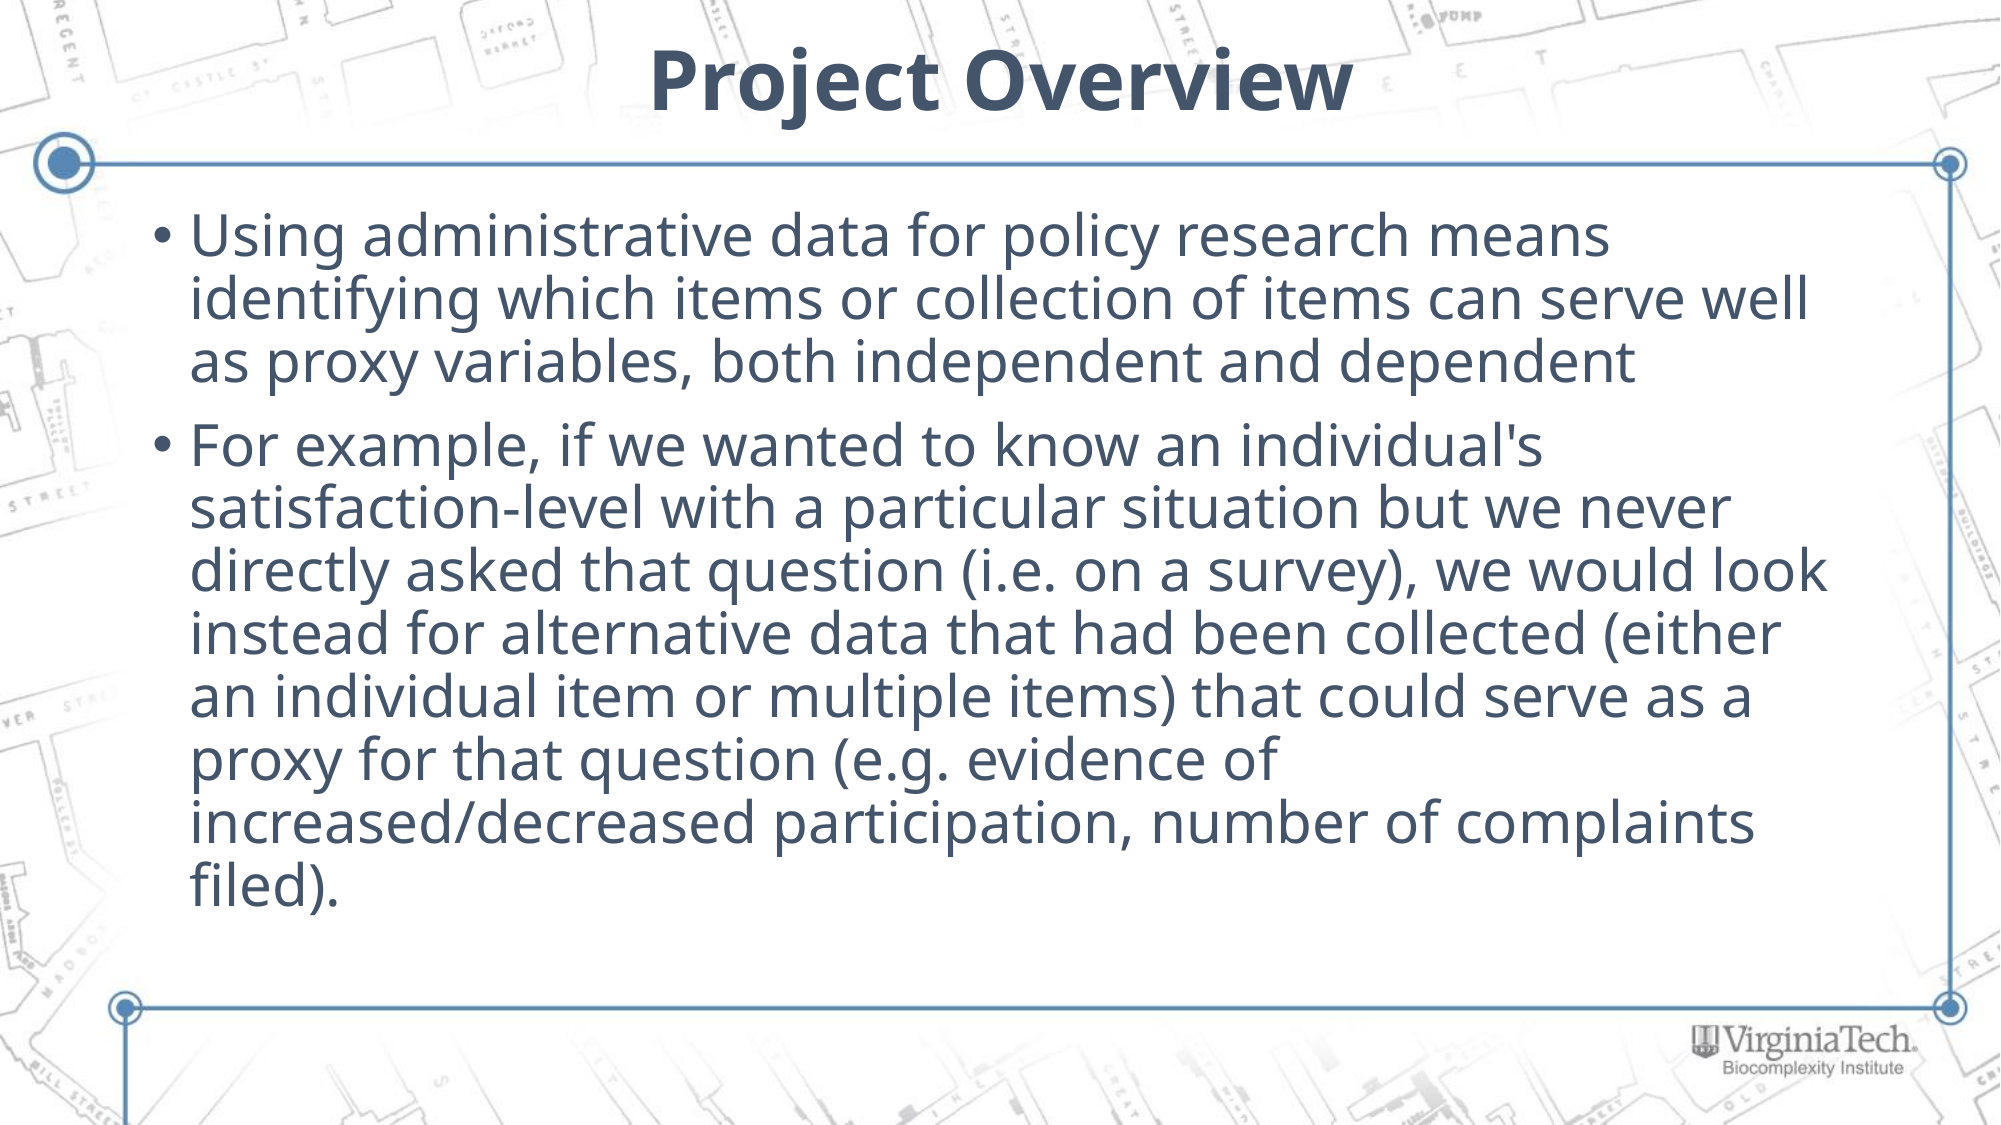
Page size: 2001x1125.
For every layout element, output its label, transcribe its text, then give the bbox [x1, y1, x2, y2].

list Using administrative data for policy research means identifying which items or collection of items can serve well as proxy variables, both independent and dependent For example, if we wanted to know an individual's satisfaction-level with a particular situation but we never directly asked that question (i.e. on a survey), we would look instead for alternative data that had been collected (either an individual item or multiple items) that could serve as a proxy for that question (e.g. evidence of increased/decreased participation, number of complaints filed). [137, 198, 1863, 953]
title Project Overview [72, 0, 1931, 168]
picture [0, 0, 2001, 1125]
